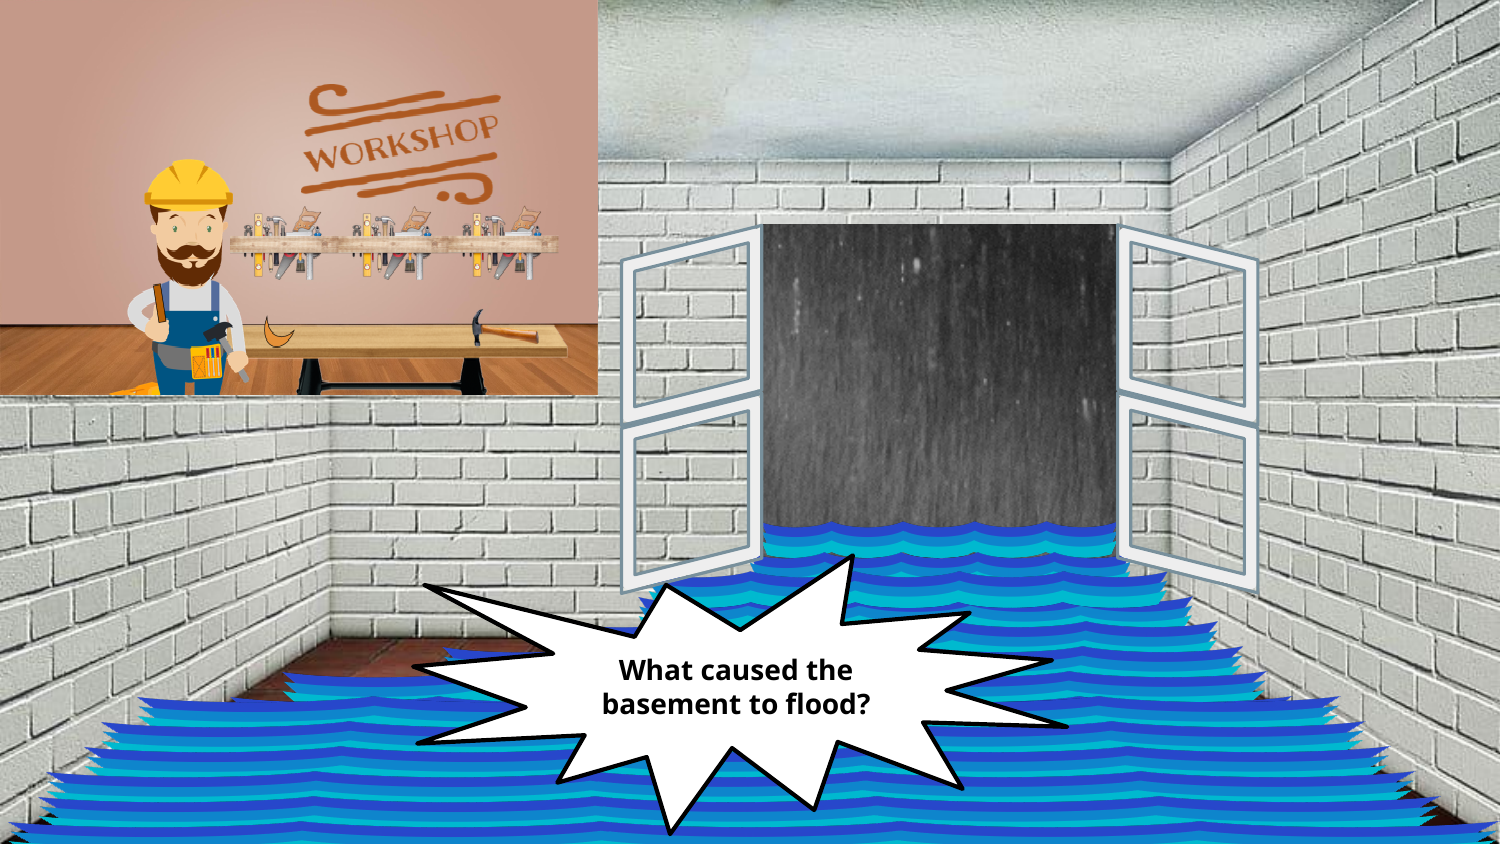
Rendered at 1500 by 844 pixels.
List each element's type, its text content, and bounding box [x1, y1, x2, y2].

picture [0, 0, 1500, 844]
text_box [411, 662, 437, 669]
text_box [621, 225, 762, 594]
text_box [1117, 224, 1259, 594]
text_box What caused the basement to flood? [422, 582, 572, 644]
